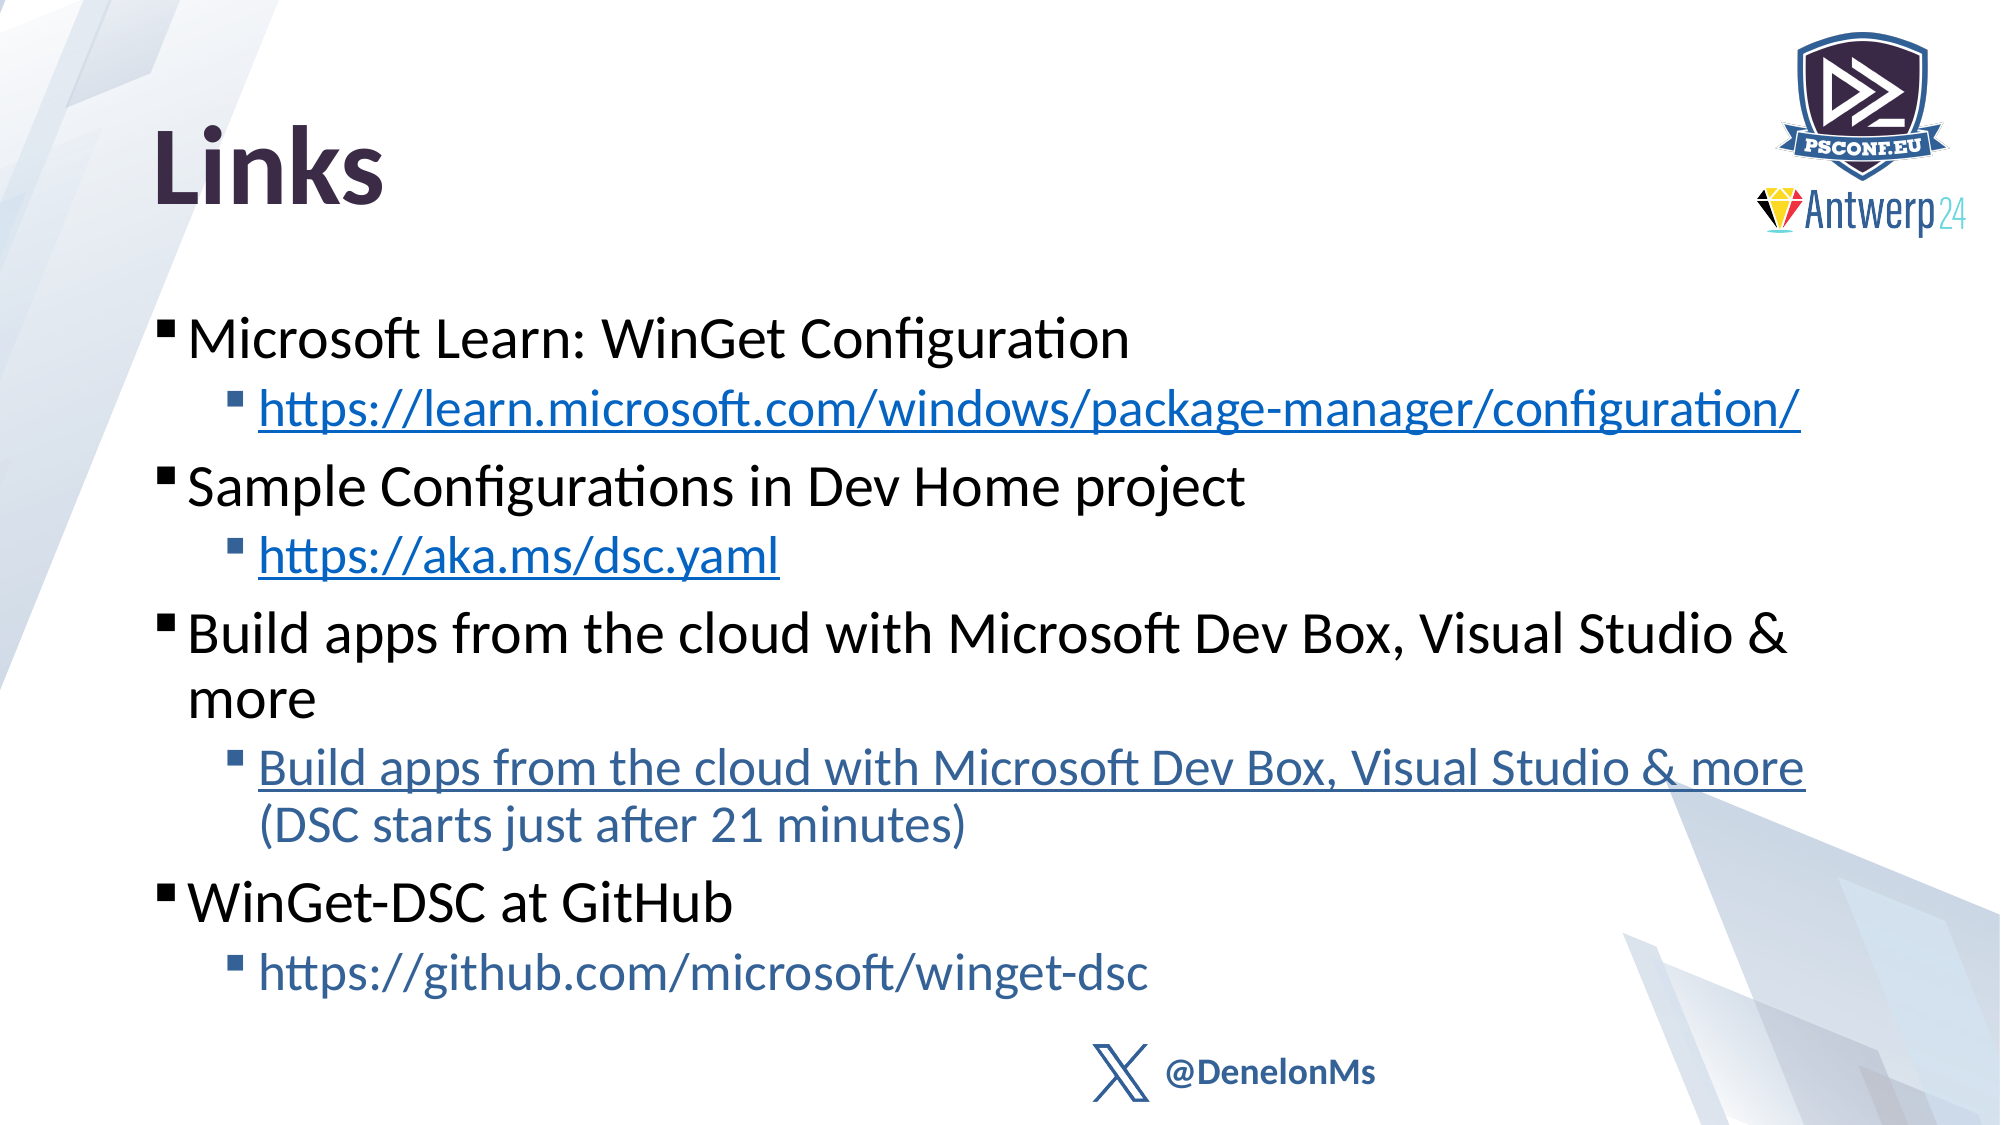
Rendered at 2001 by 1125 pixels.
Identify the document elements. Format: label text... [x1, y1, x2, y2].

picture [0, 0, 2000, 1125]
title Links [137, 59, 1735, 278]
list Microsoft Learn: WinGet Configuration https://learn.microsoft.com/windows/package-manager/configuration/ Sample Configurations in Dev Home project https://aka.ms/dsc.yaml Build apps from the cloud with Microsoft Dev Box, Visual Studio & more Build apps from the cloud with Microsoft Dev Box, Visual Studio & more (DSC starts just after 21 minutes) WinGet-DSC at GitHub https://github.com/microsoft/winget-dsc [137, 299, 1863, 1014]
